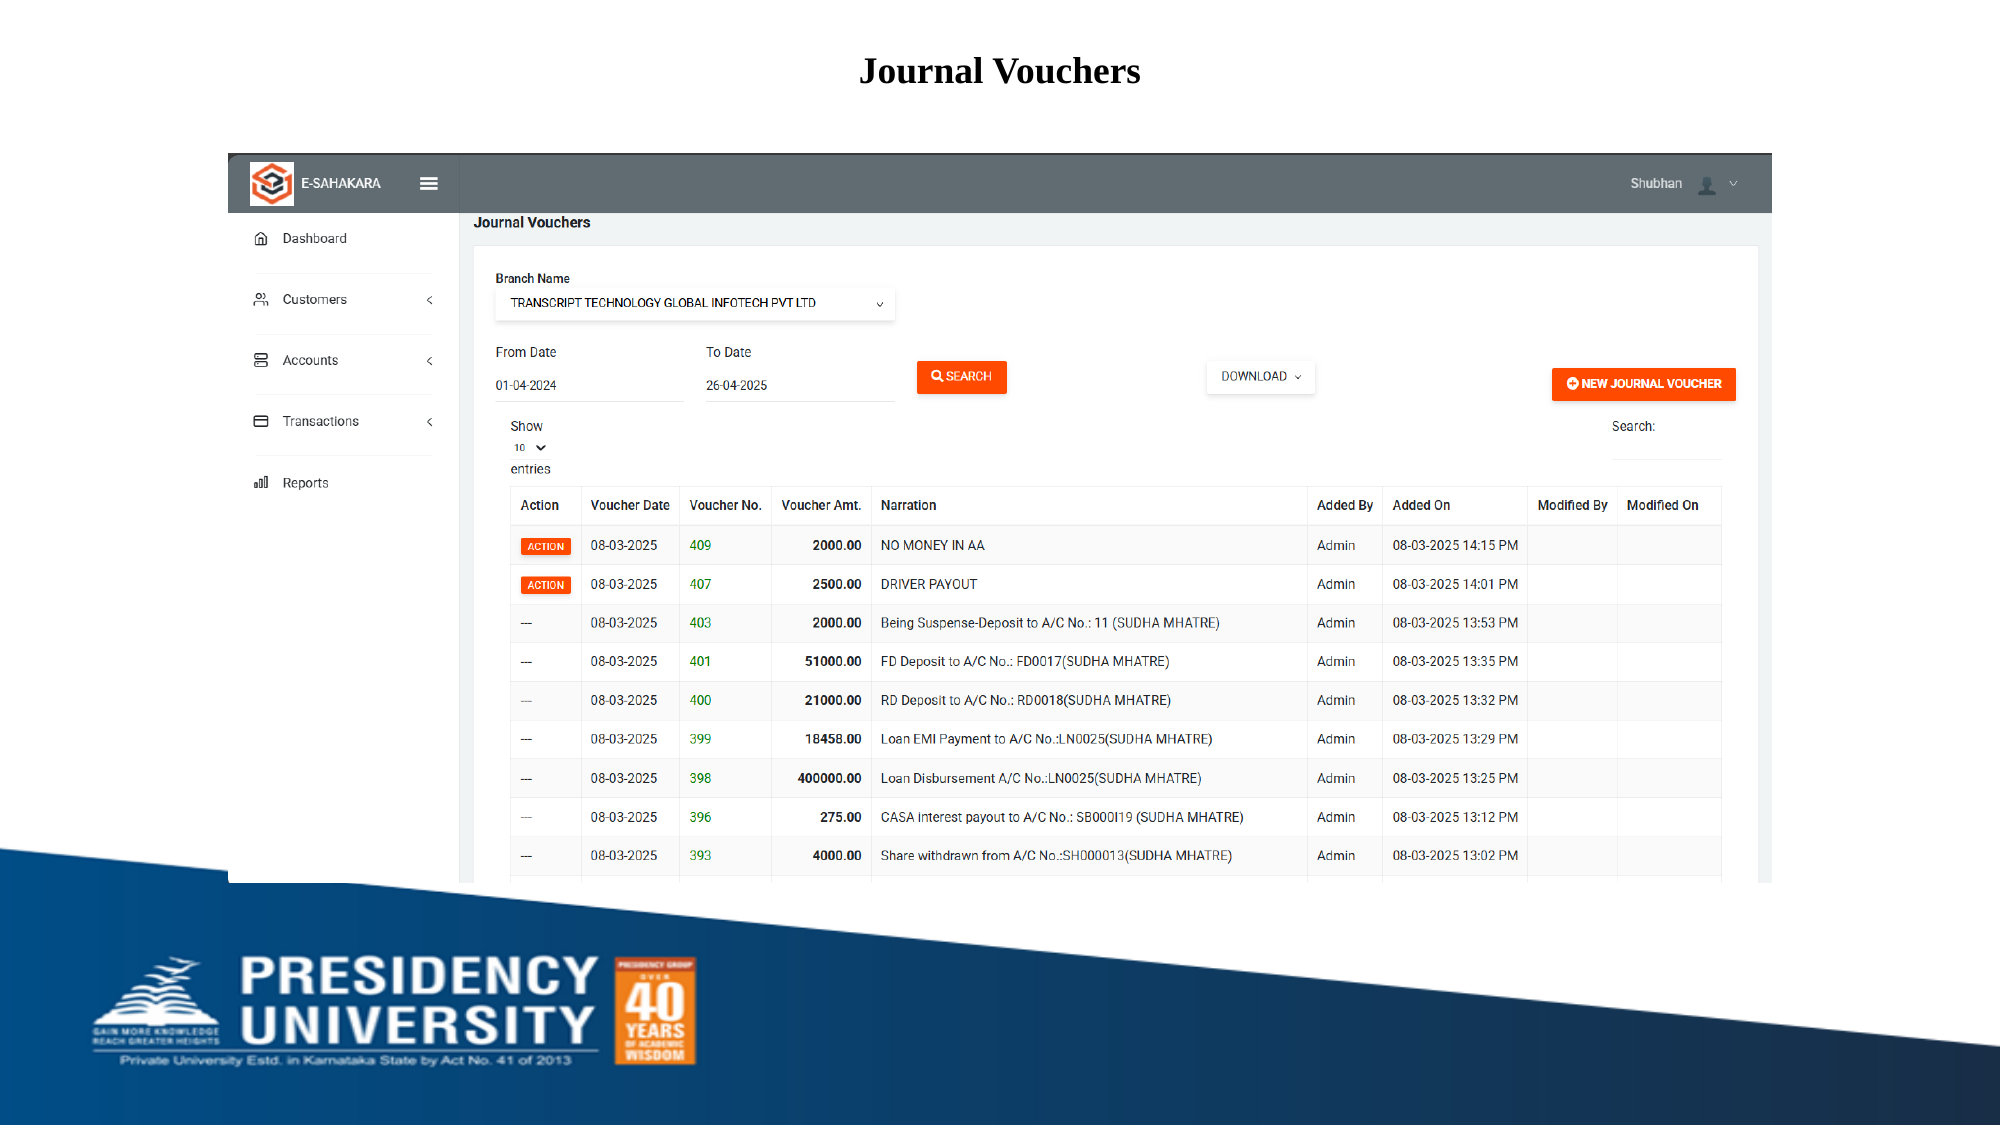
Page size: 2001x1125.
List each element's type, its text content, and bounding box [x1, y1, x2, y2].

text_box Journal Vouchers [684, 39, 1316, 99]
picture [0, 152, 2000, 1125]
